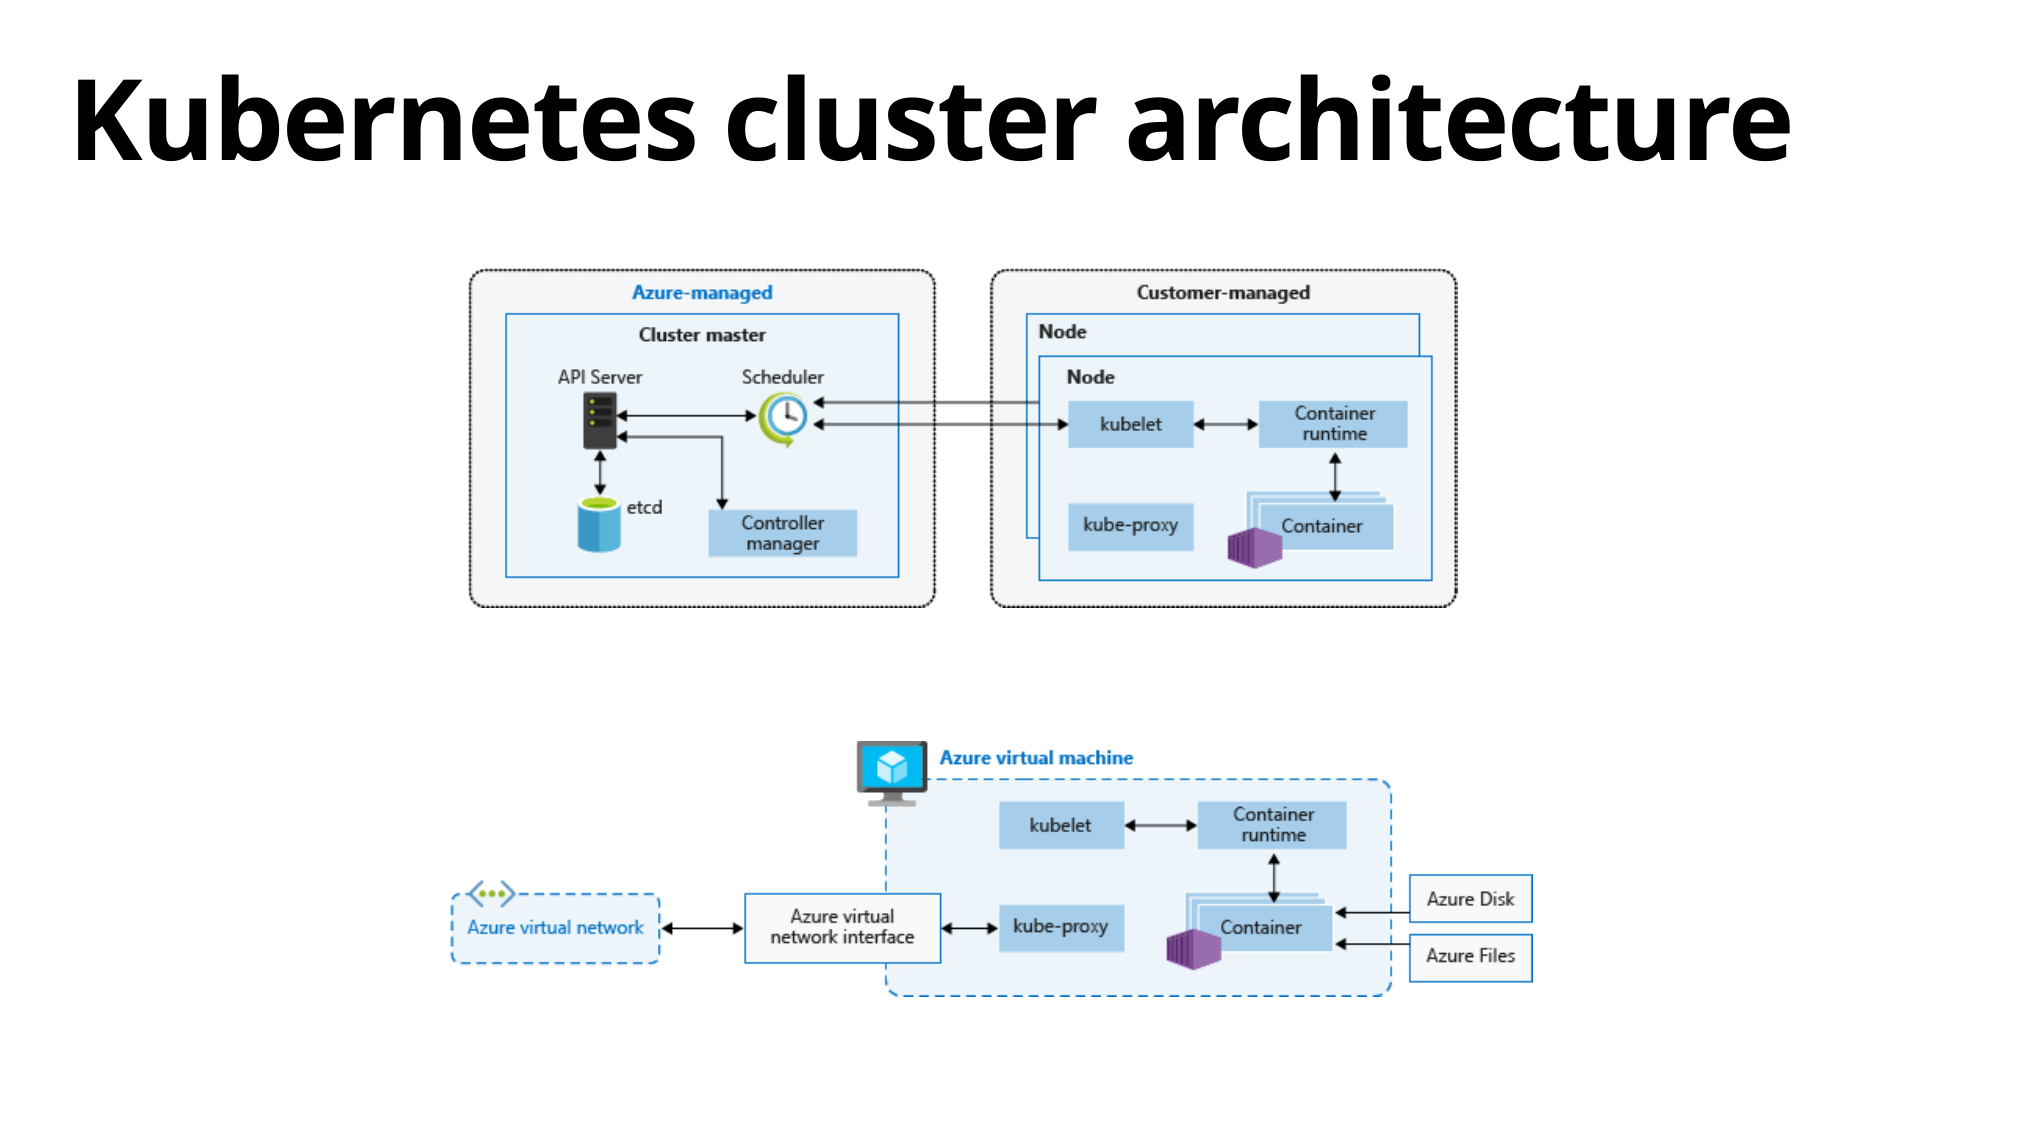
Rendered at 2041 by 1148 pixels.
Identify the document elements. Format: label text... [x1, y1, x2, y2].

picture [468, 268, 1459, 608]
title Kubernetes cluster architecture [45, 48, 1996, 200]
picture [449, 741, 1533, 997]
